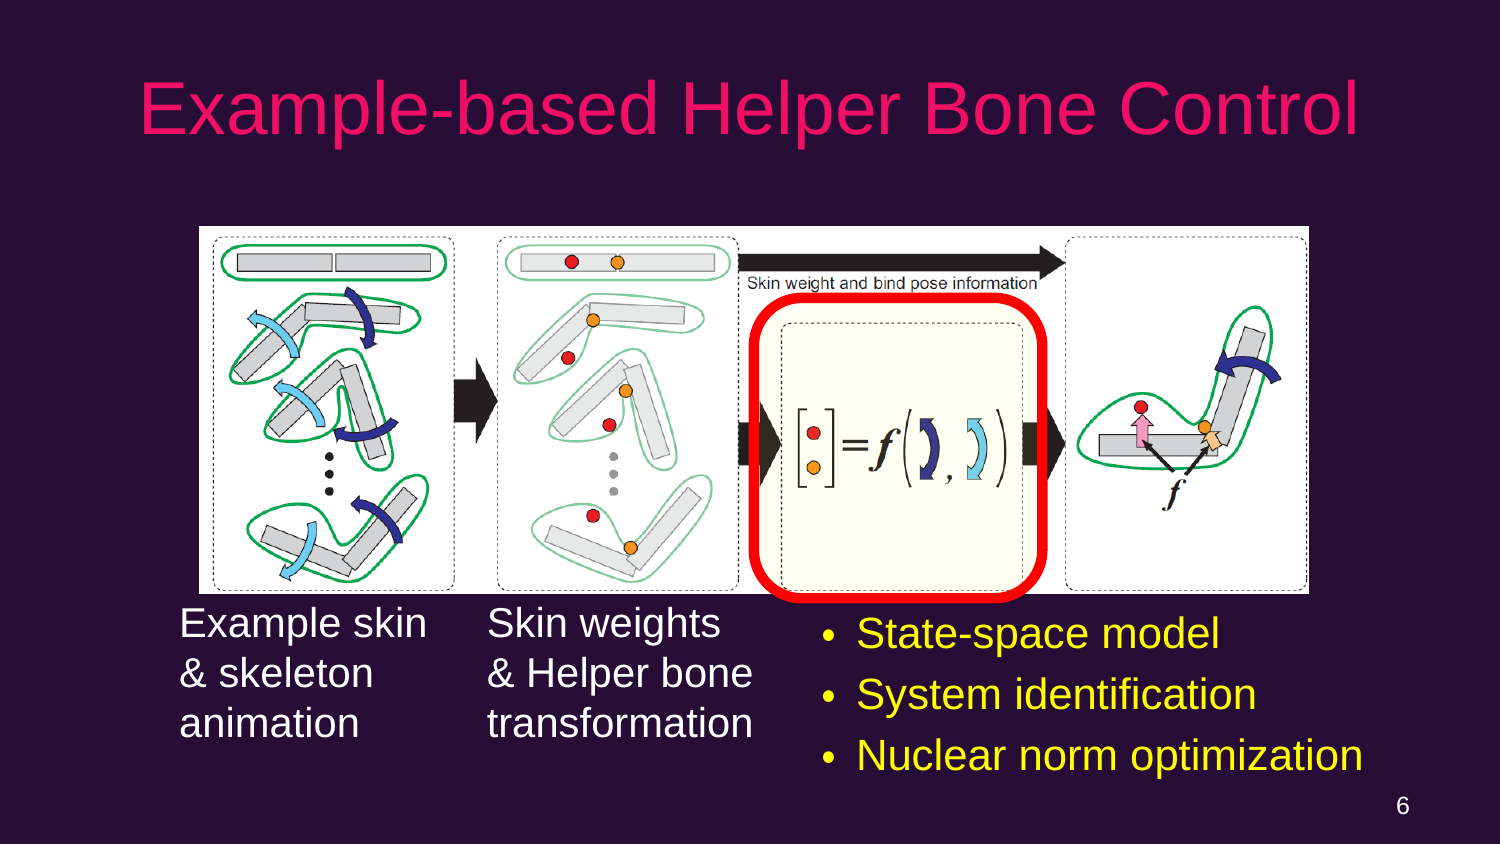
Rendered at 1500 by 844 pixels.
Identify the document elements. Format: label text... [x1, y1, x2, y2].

slide_number 6 [1074, 782, 1425, 828]
text_box Example skin & skeleton animation [152, 588, 443, 753]
text_box Skin weights & Helper bone transformation [472, 602, 769, 754]
text_box ・ State-space model ・ System identification ・ Nuclear norm optimization [809, 599, 1382, 805]
title Example-based Helper Bone Control [75, 33, 1425, 175]
picture [199, 226, 1309, 594]
